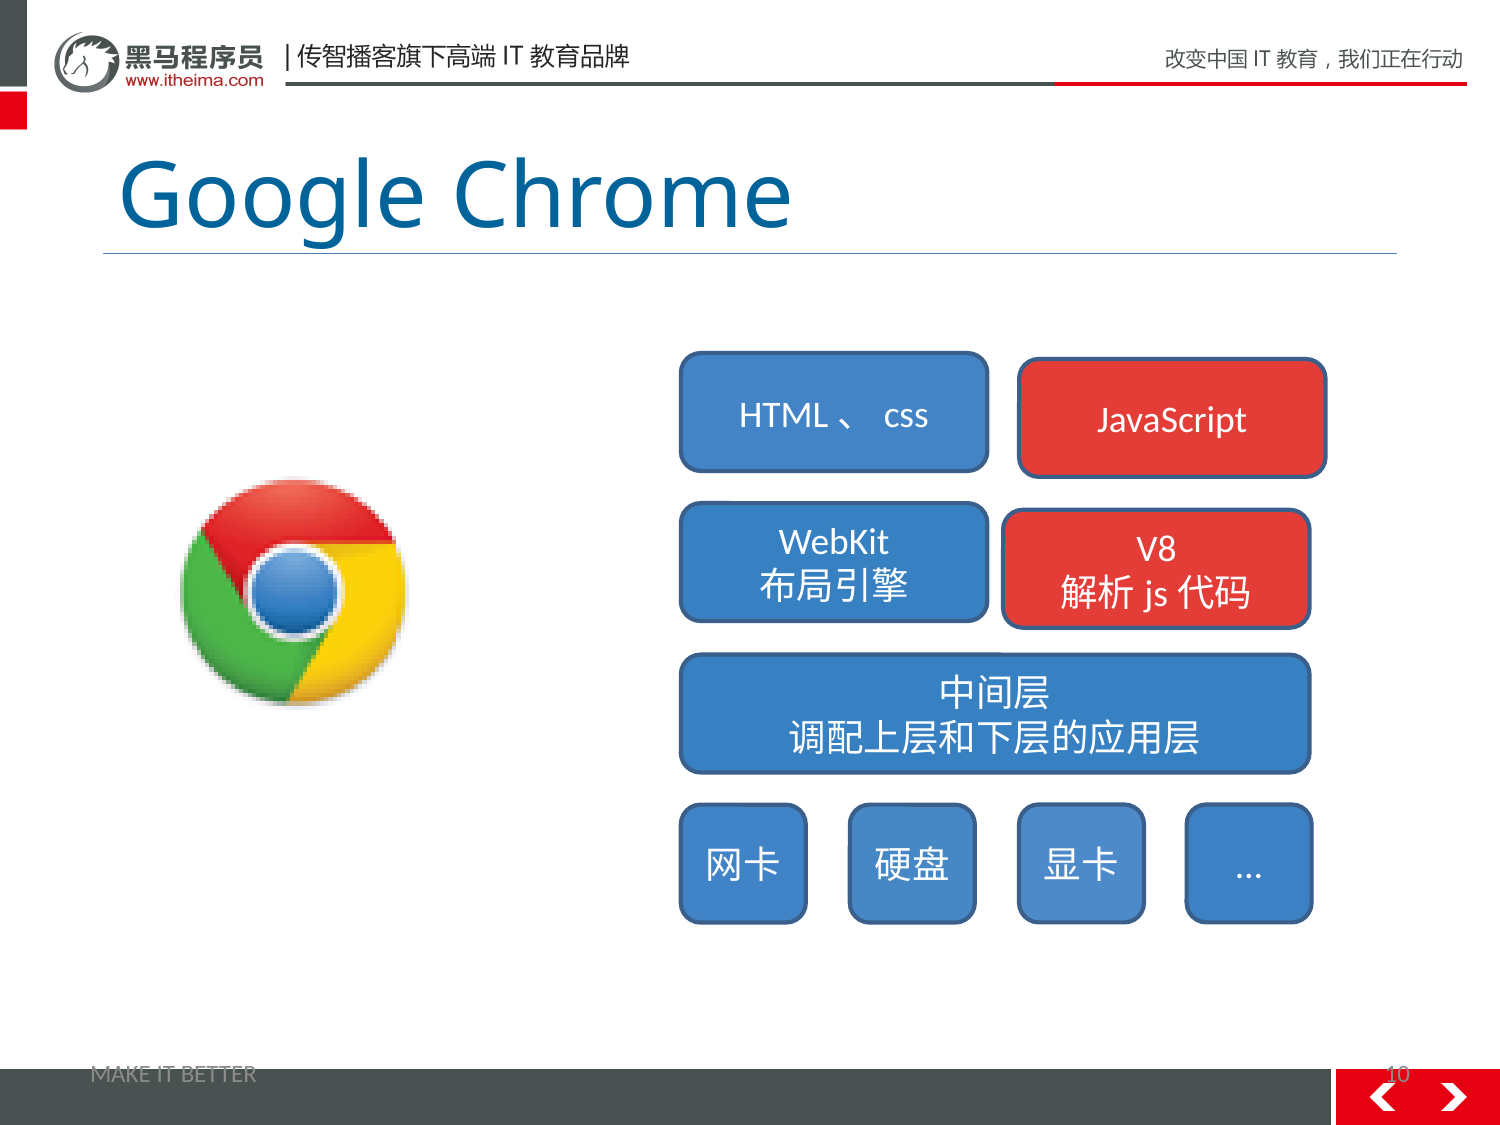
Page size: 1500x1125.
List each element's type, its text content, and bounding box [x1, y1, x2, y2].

text_box … [1184, 802, 1314, 925]
slide_number MAKE IT BETTER [75, 1042, 425, 1103]
text_box 网卡 [678, 802, 808, 925]
slide_number 10 [1074, 1042, 1425, 1103]
text_box JavaScript [1016, 356, 1328, 479]
text_box 硬盘 [847, 802, 977, 925]
picture [0, 0, 1500, 1125]
text_box 中间层 调配上层和下层的应用层 [678, 652, 1312, 775]
title Google Chrome [103, 95, 1397, 254]
text_box V8 解析js代码 [1000, 507, 1312, 630]
text_box WebKit 布局引擎 [678, 500, 990, 624]
text_box 显卡 [1016, 802, 1147, 925]
text_box HTML、css [678, 350, 990, 474]
